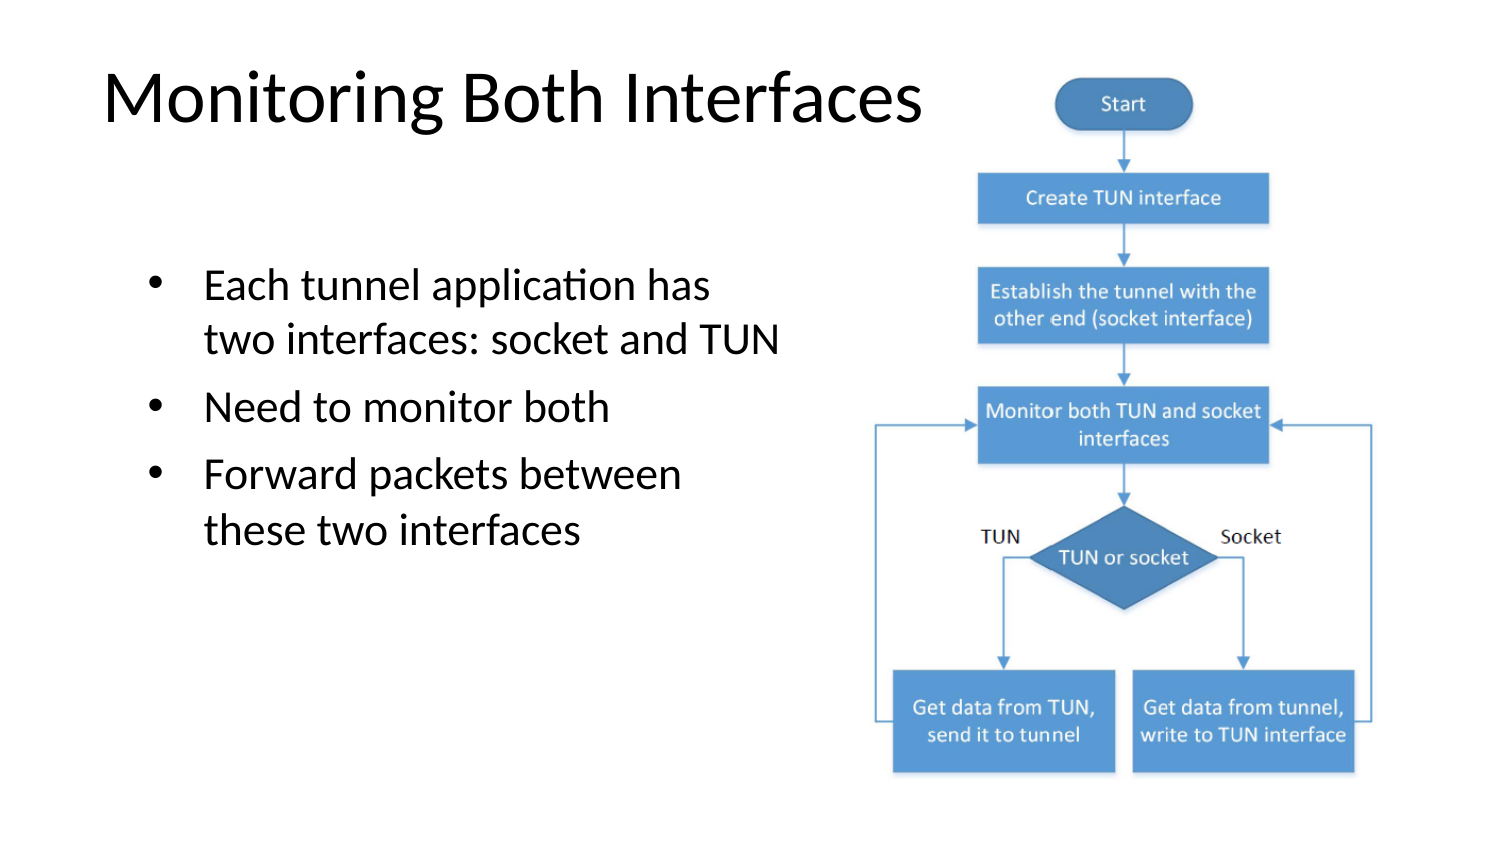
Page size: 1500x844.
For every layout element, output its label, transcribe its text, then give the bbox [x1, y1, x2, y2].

text_box Each tunnel application has two interfaces: socket and TUN Need to monitor both Forward packets between these two interfaces [132, 246, 806, 562]
title Monitoring Both Interfaces [87, 21, 1100, 163]
picture [862, 71, 1384, 782]
